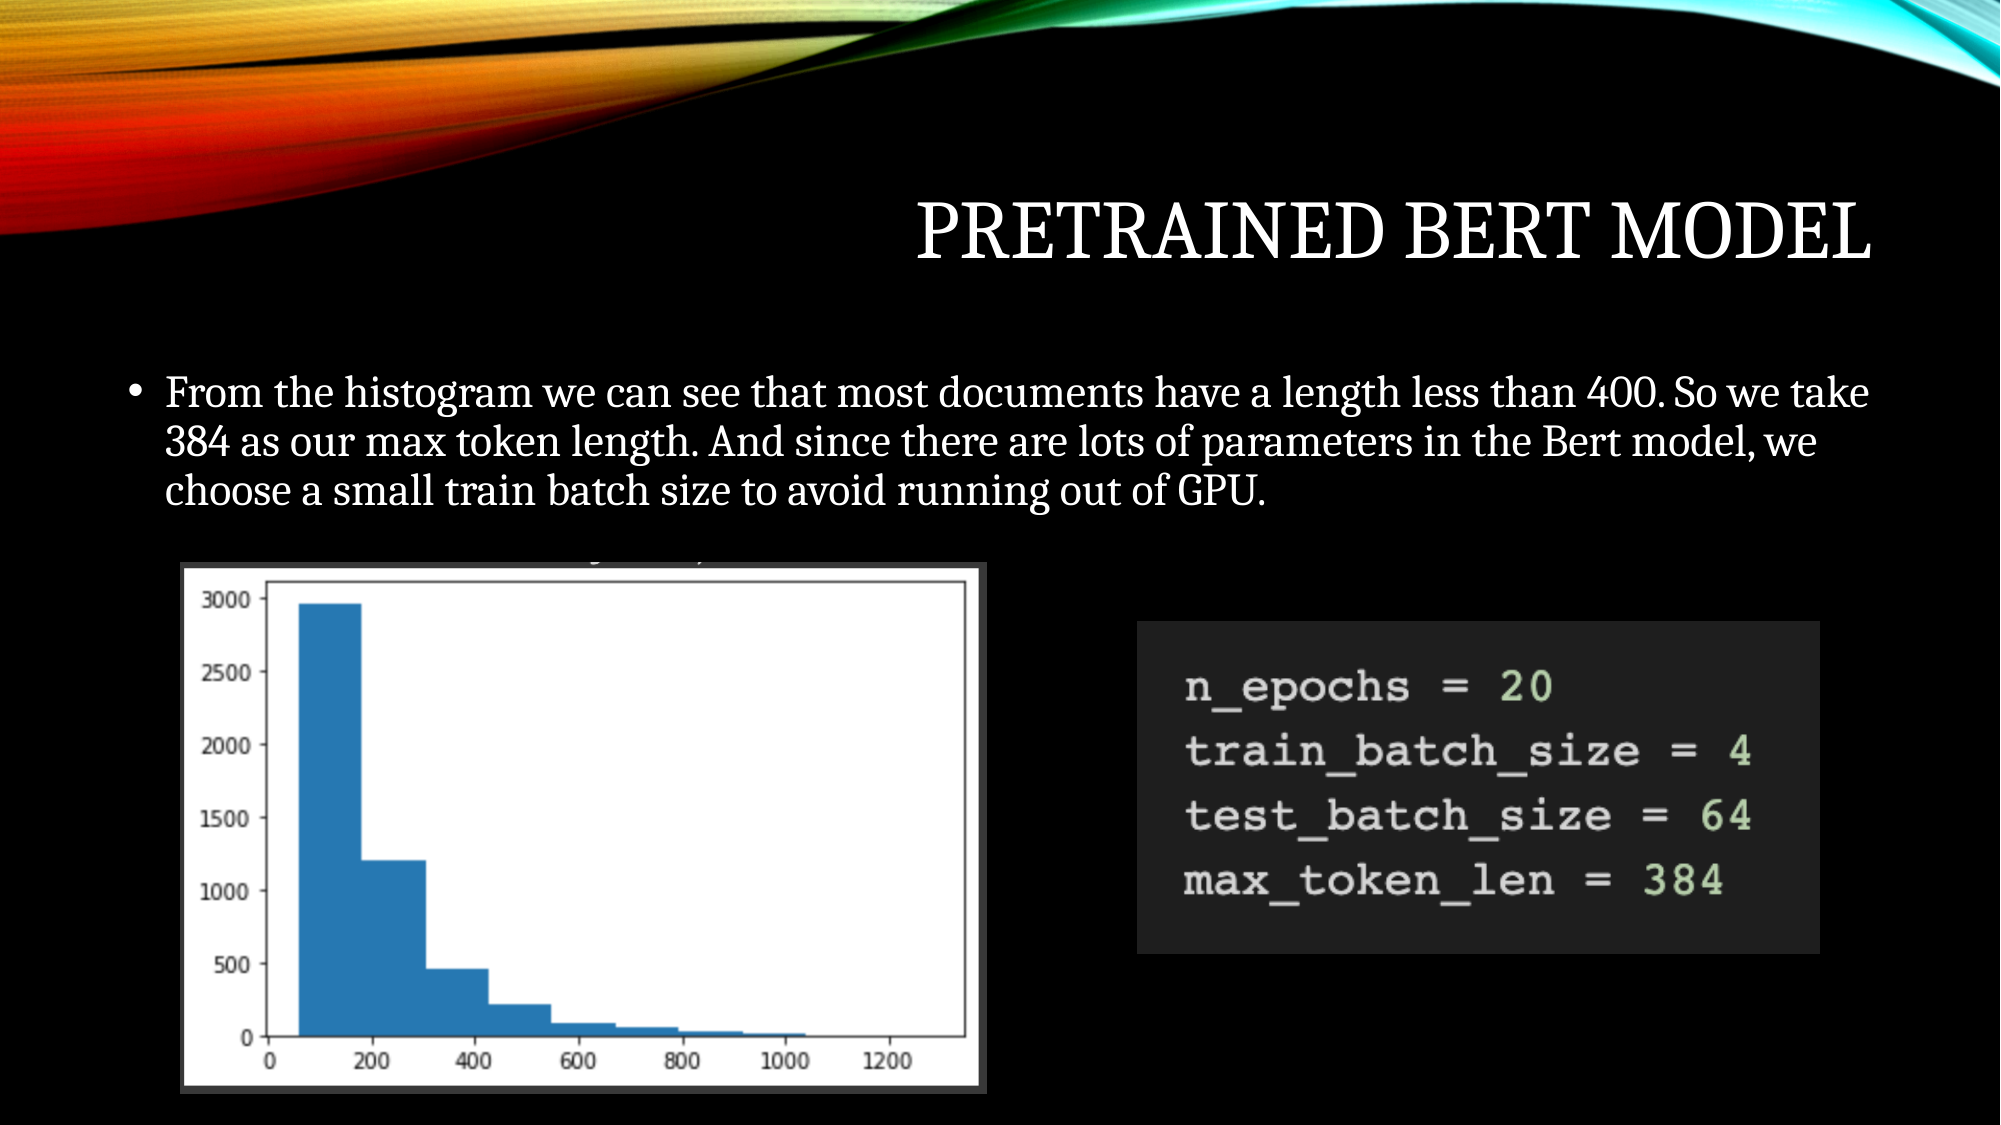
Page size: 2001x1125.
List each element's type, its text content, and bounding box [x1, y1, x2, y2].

picture [180, 562, 988, 1094]
title Pretrained Bert model [474, 125, 1888, 338]
picture [1137, 620, 1820, 955]
list From the histogram we can see that most documents have a length less than 400. So we take 384 as our max token length. And since there are lots of parameters in the Bert model, we choose a small train batch size to avoid running out of GPU. [112, 360, 1888, 537]
picture [0, 0, 2000, 237]
